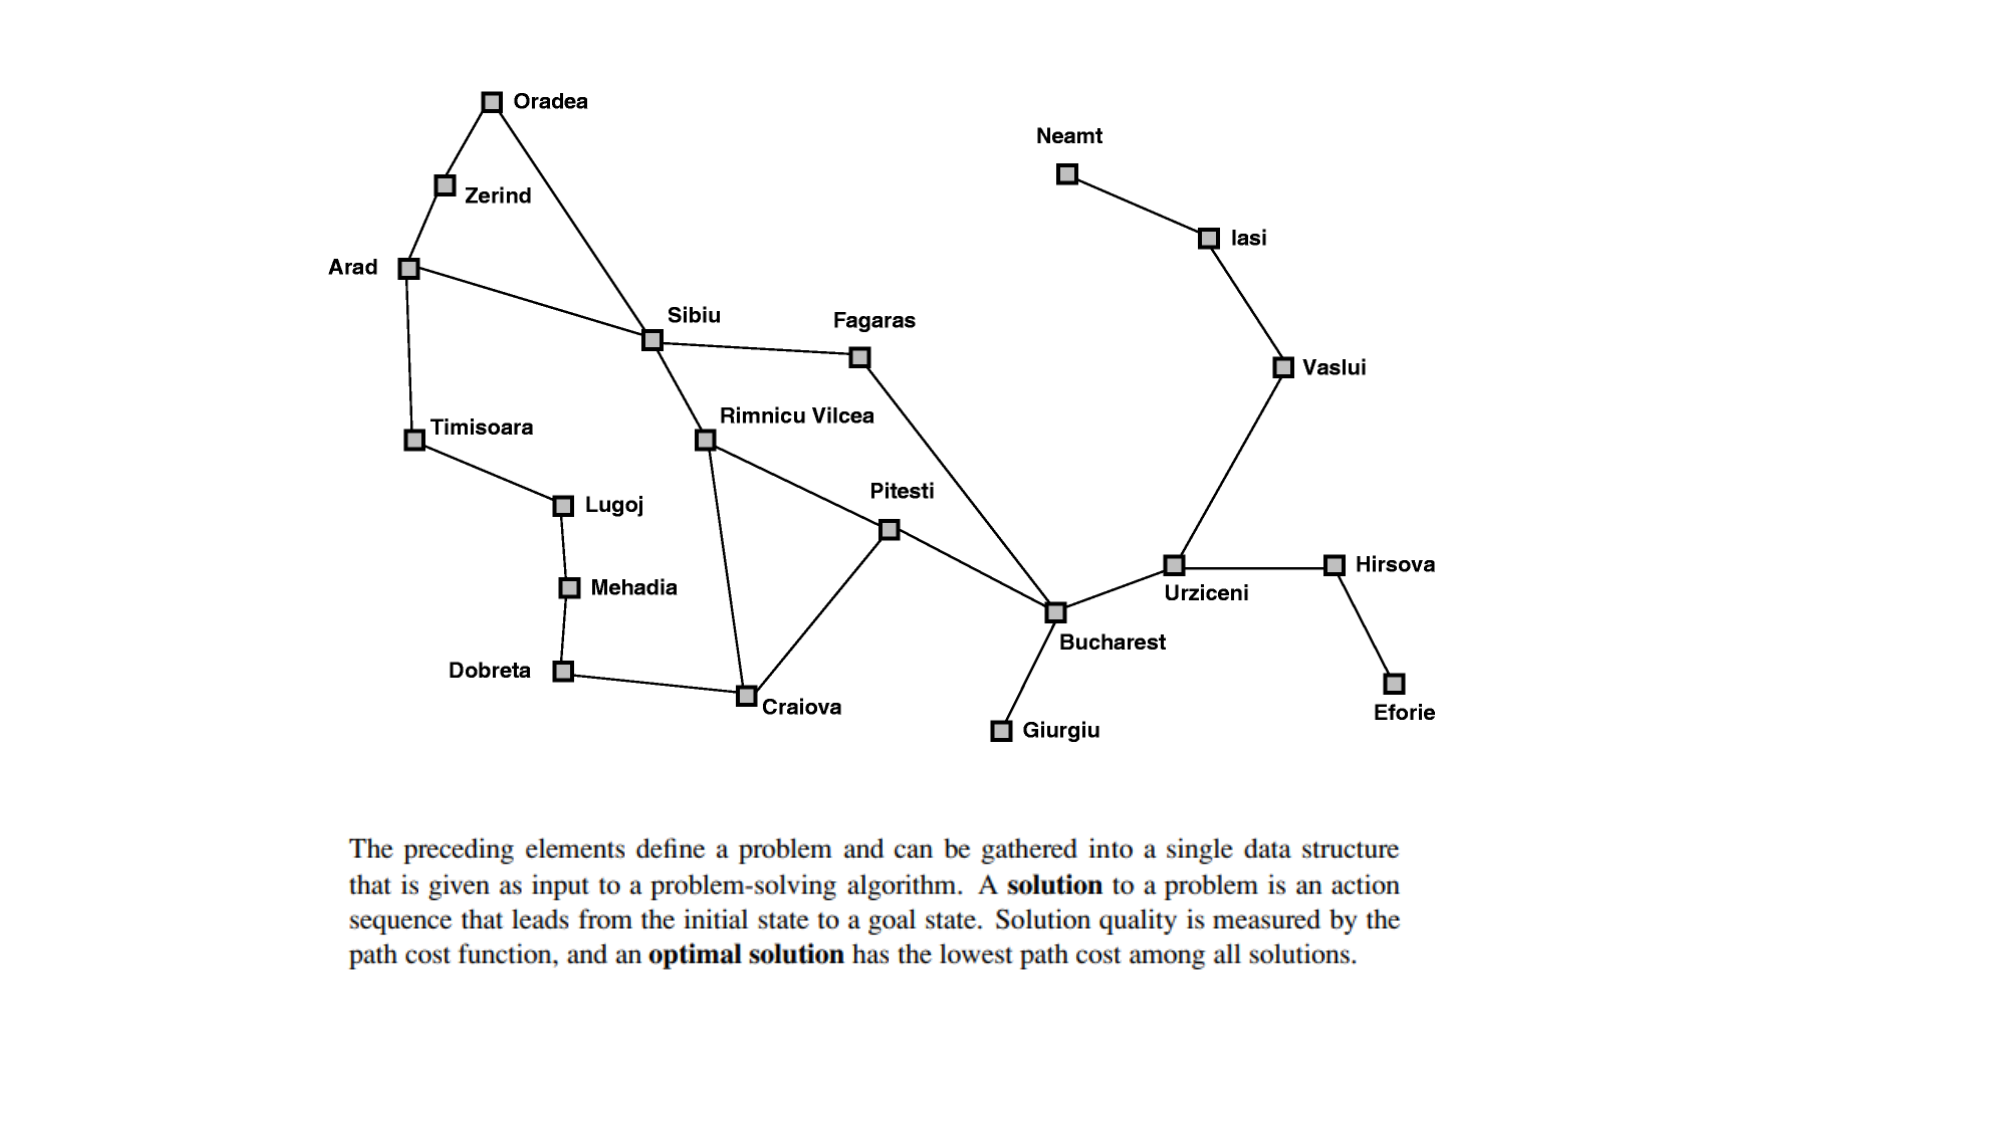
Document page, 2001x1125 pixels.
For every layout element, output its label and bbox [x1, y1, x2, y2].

picture [342, 825, 1422, 987]
picture [323, 88, 1441, 752]
